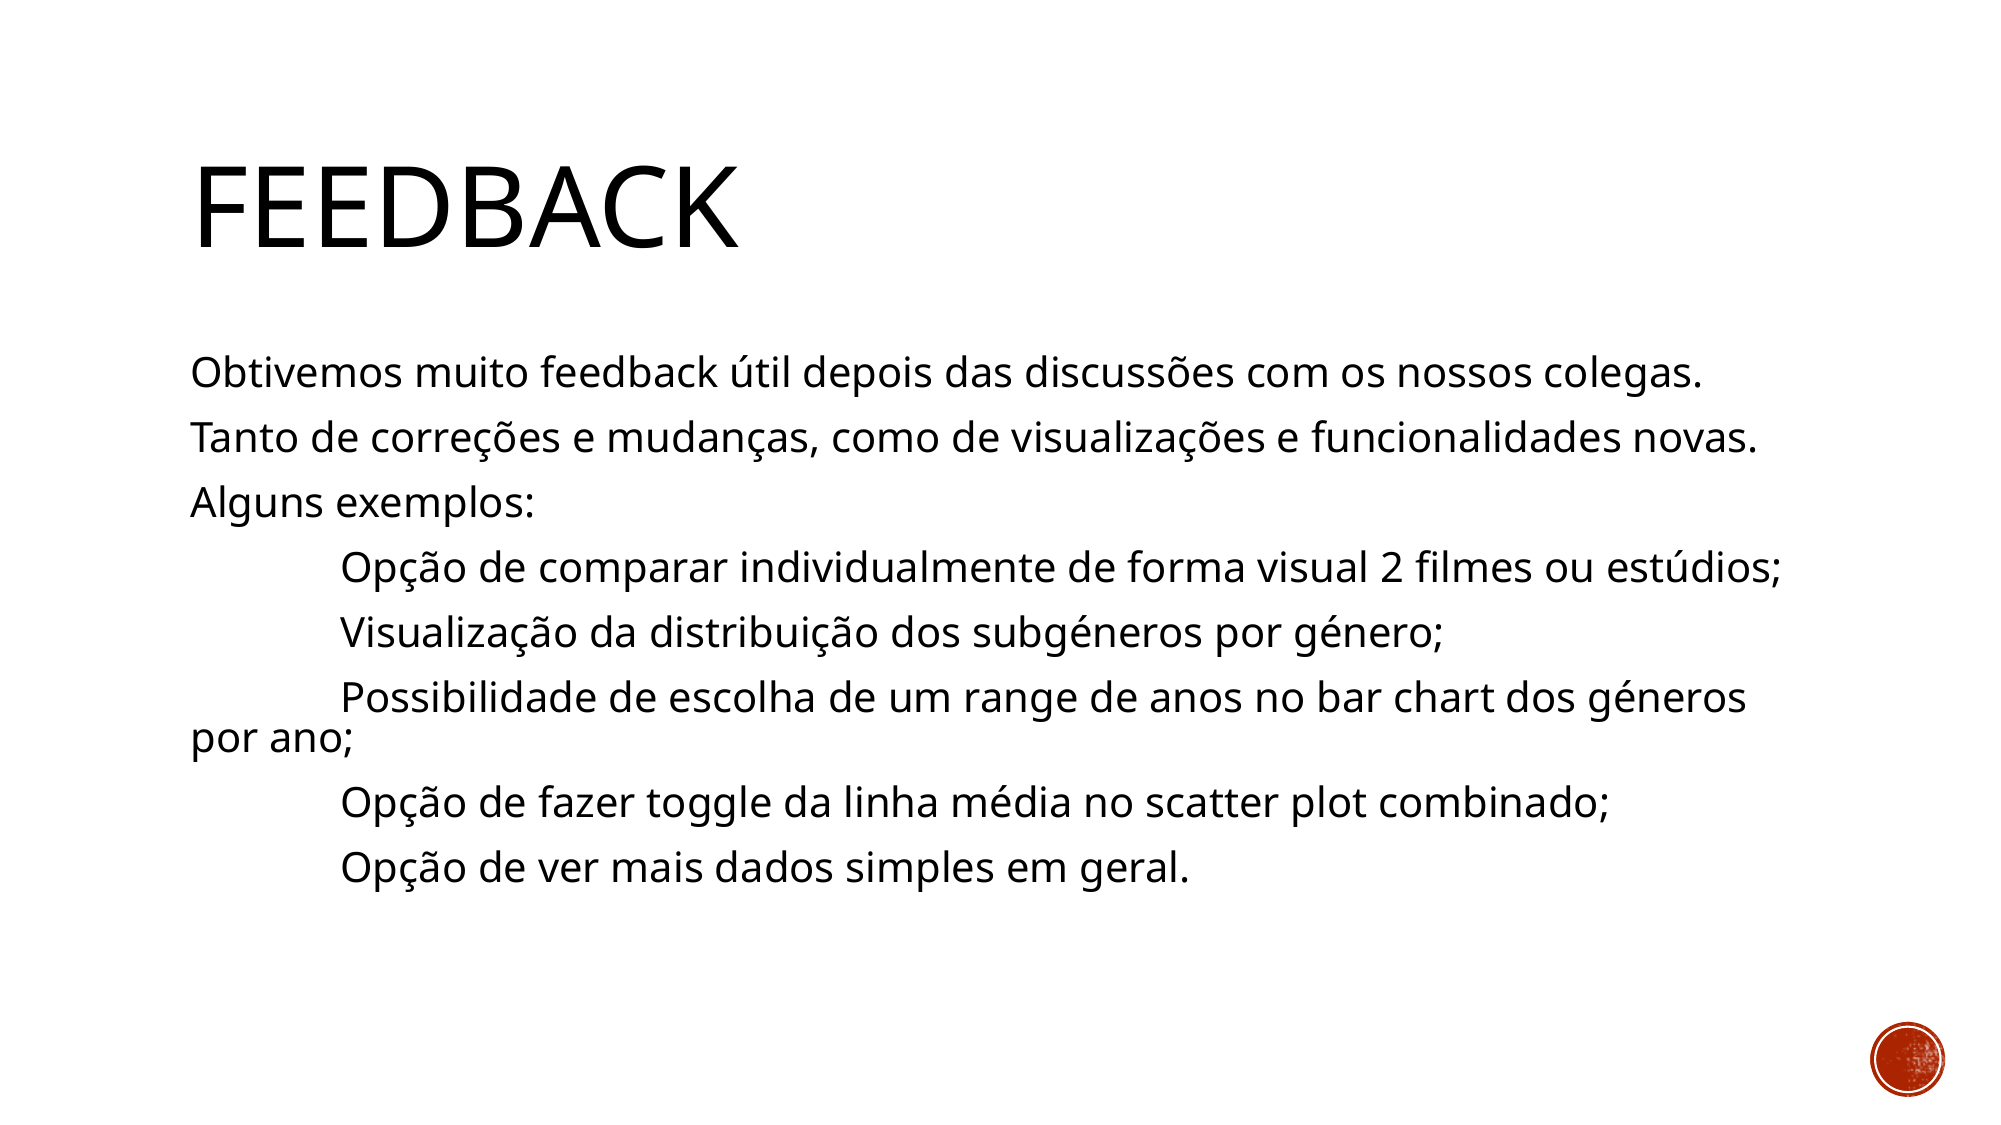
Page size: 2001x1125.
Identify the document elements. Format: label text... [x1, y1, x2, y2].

title FEEDBACK [175, 79, 1826, 344]
list Obtivemos muito feedback útil depois das discussões com os nossos colegas. Tanto de correções e mudanças, como de visualizações e funcionalidades novas. Alguns exemplos: Opção de comparar individualmente de forma visual 2 filmes ou estúdios; Visualização da distribuição dos subgéneros por género; Possibilidade de escolha de um range de anos no bar chart dos géneros por ano; Opção de fazer toggle da linha média no scatter plot combinado; Opção de ver mais dados simples em geral. [175, 348, 1826, 1013]
picture [1870, 1021, 1946, 1097]
